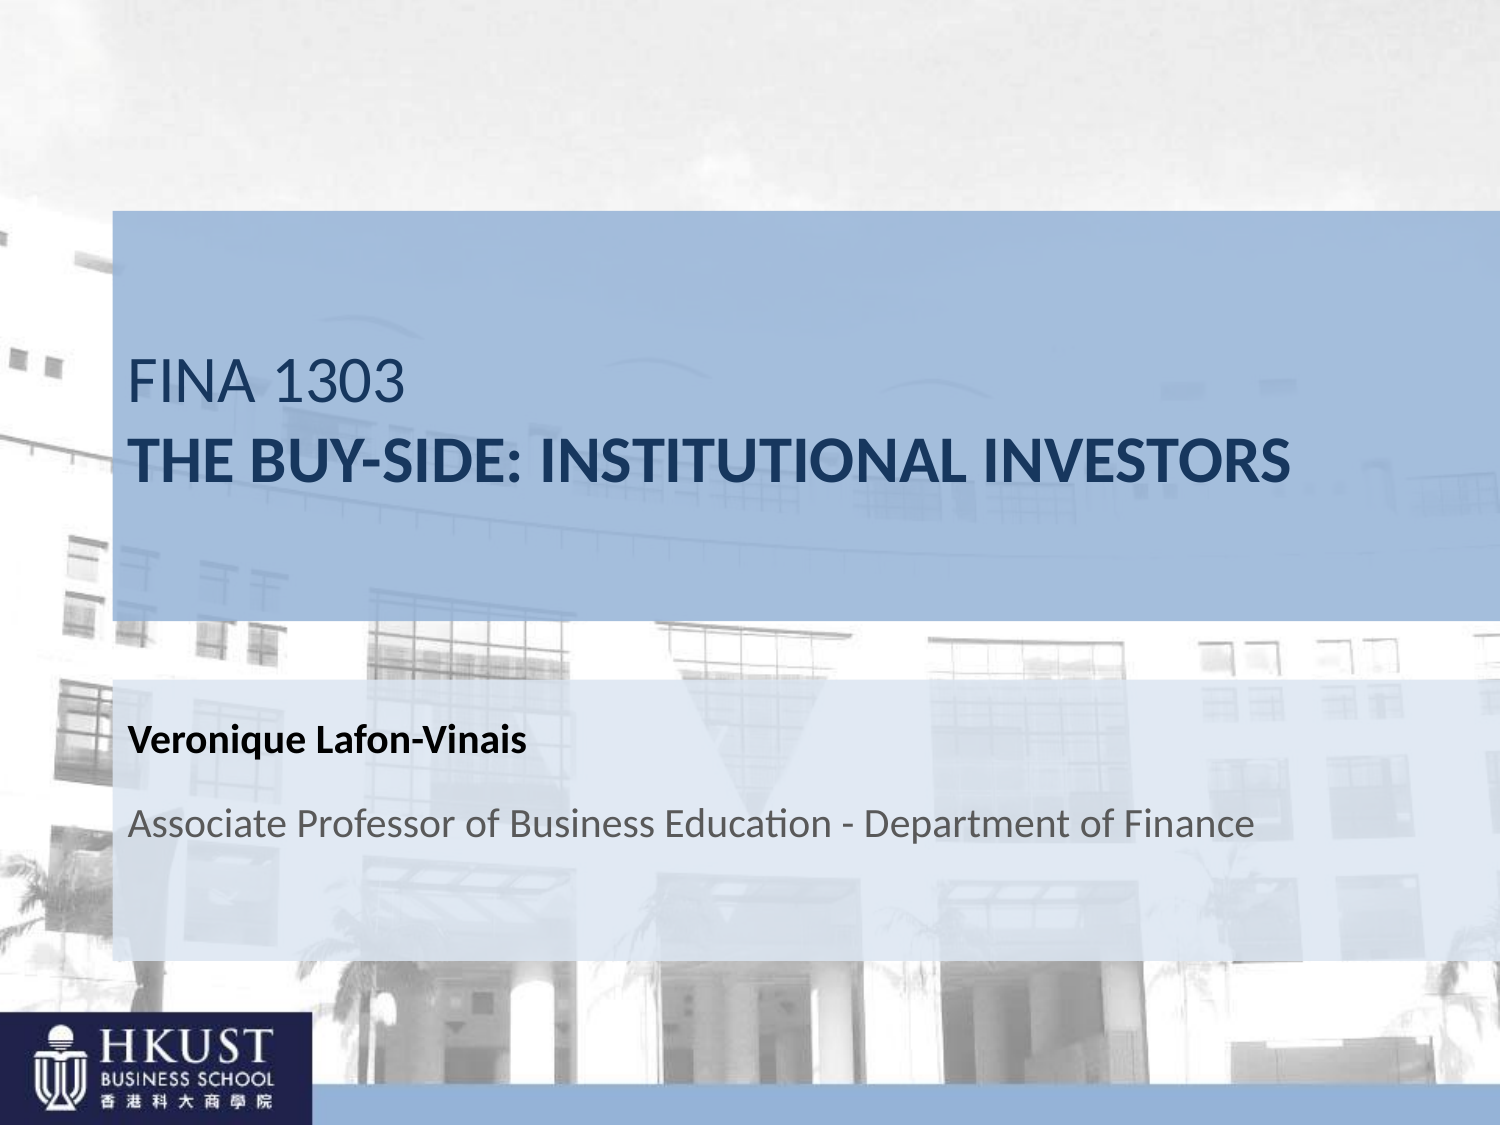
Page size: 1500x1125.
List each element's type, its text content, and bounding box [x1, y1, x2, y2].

title FINA 1303 THE BUY-SIDE: INSTITUTIONAL INVESTORS [112, 210, 1500, 622]
picture [0, 0, 1500, 1125]
list Veronique Lafon-Vinais Associate Professor of Business Education - Department of Finance [112, 679, 1500, 962]
